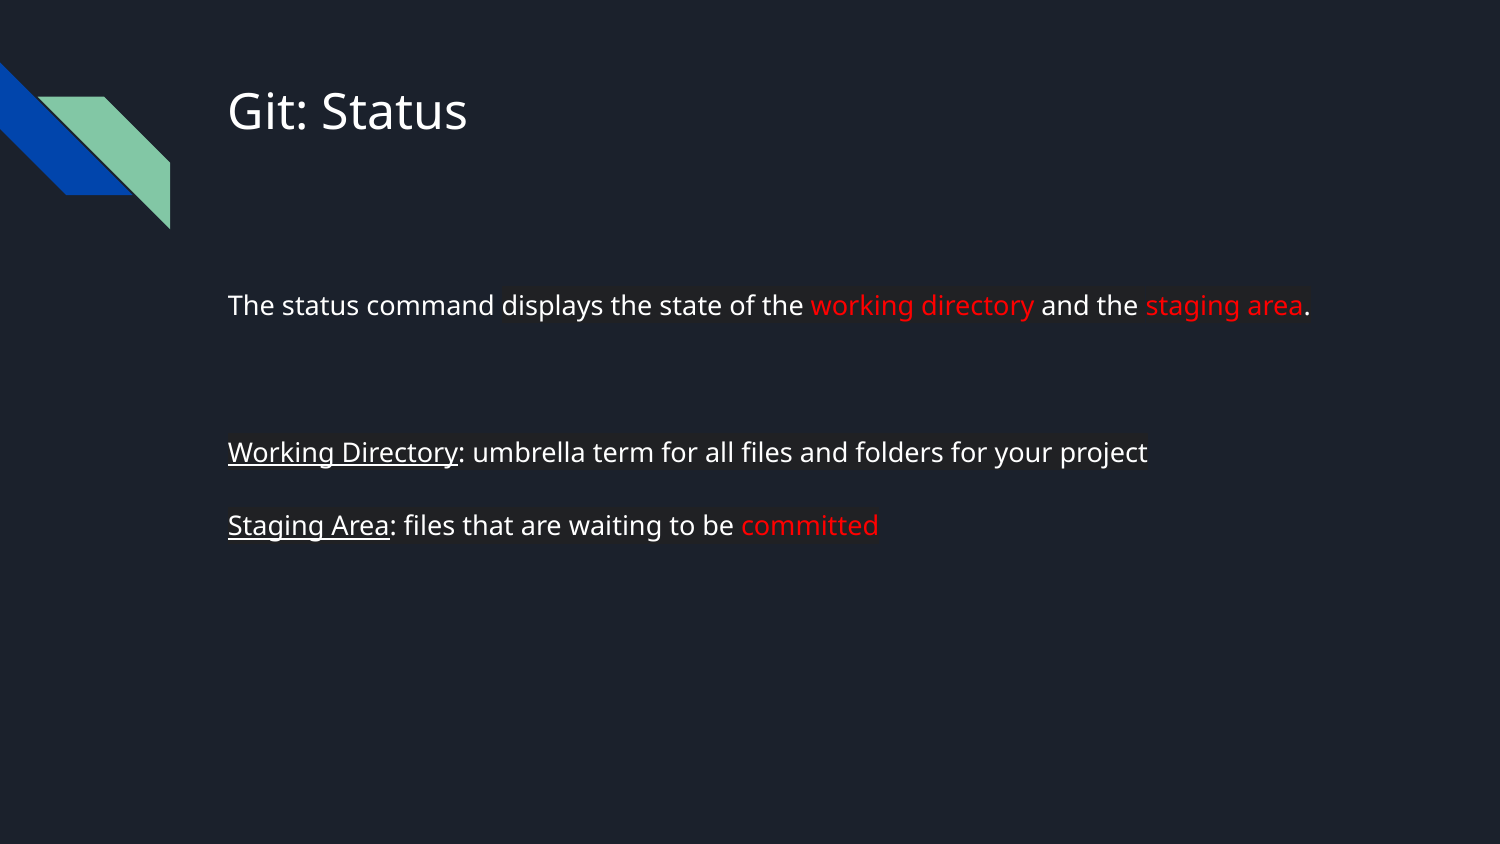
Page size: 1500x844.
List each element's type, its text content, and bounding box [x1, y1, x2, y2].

list The status command displays the state of the working directory and the staging area. Working Directory: umbrella term for all files and folders for your project Staging Area: files that are waiting to be committed [212, 257, 1368, 735]
title Git: Status [212, 64, 1368, 215]
